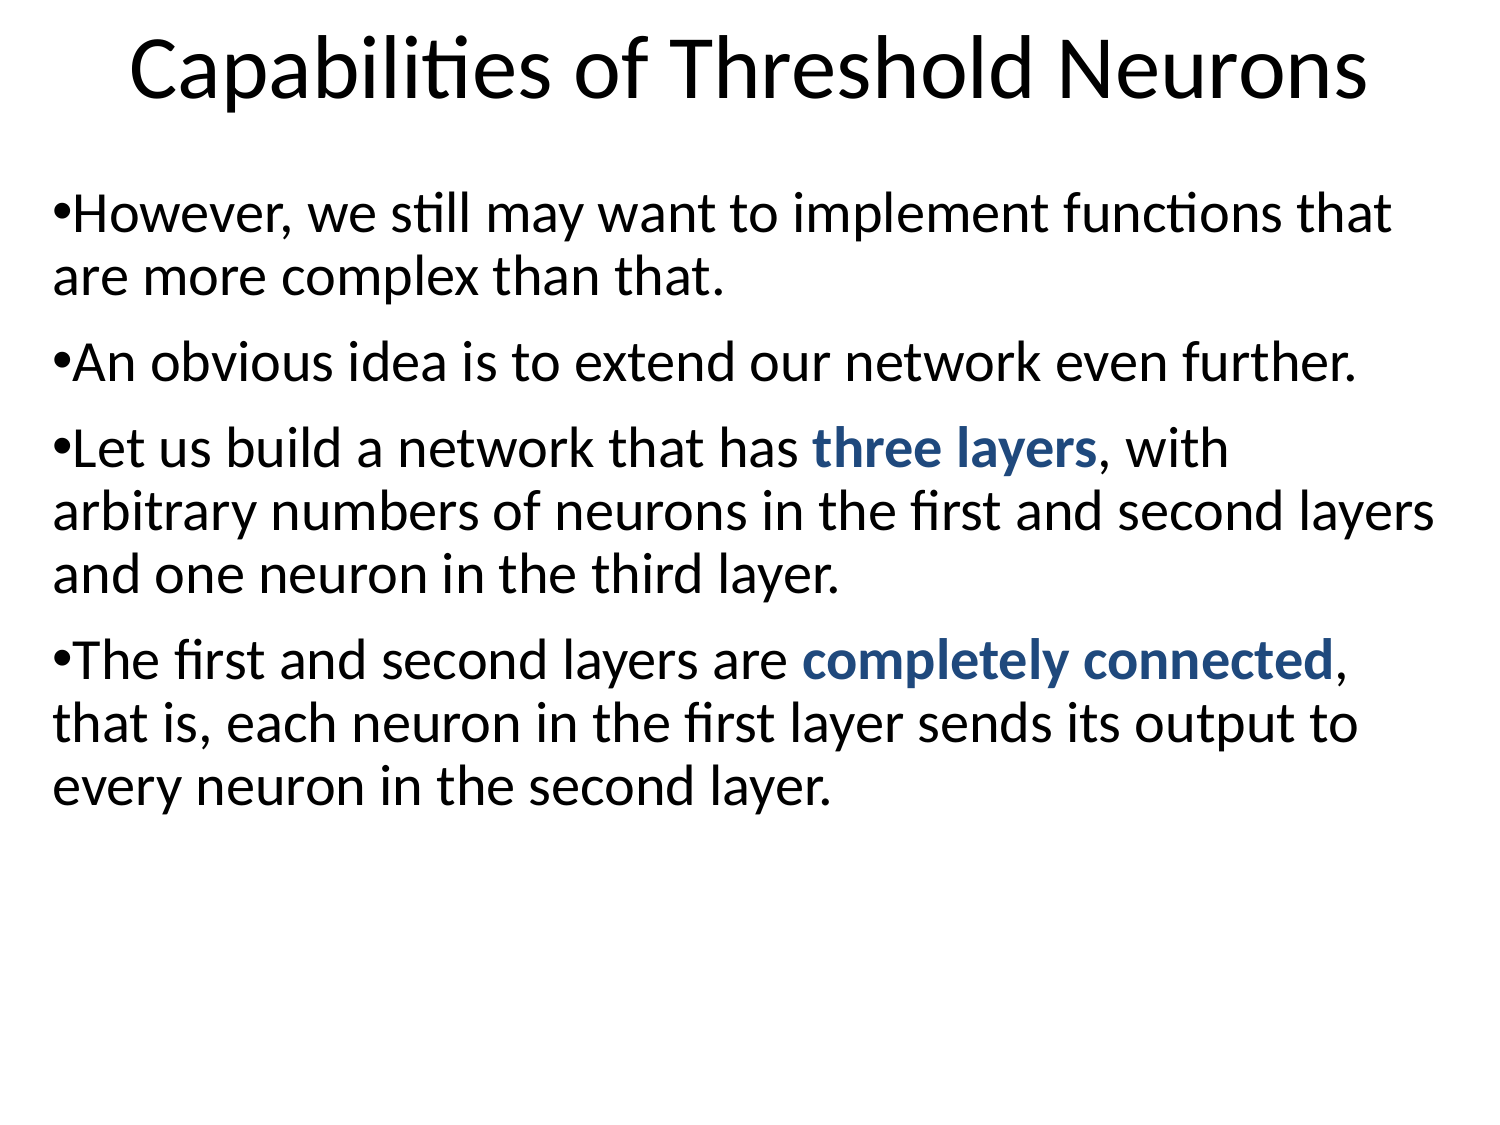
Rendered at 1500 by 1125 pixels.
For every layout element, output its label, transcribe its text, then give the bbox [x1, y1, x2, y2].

list However, we still may want to implement functions that are more complex than that. An obvious idea is to extend our network even further. Let us build a network that has three layers, with arbitrary numbers of neurons in the first and second layers and one neuron in the third layer. The first and second layers are completely connected, that is, each neuron in the first layer sends its output to every neuron in the second layer. [37, 174, 1463, 963]
title Capabilities of Threshold Neurons [0, 0, 1500, 125]
